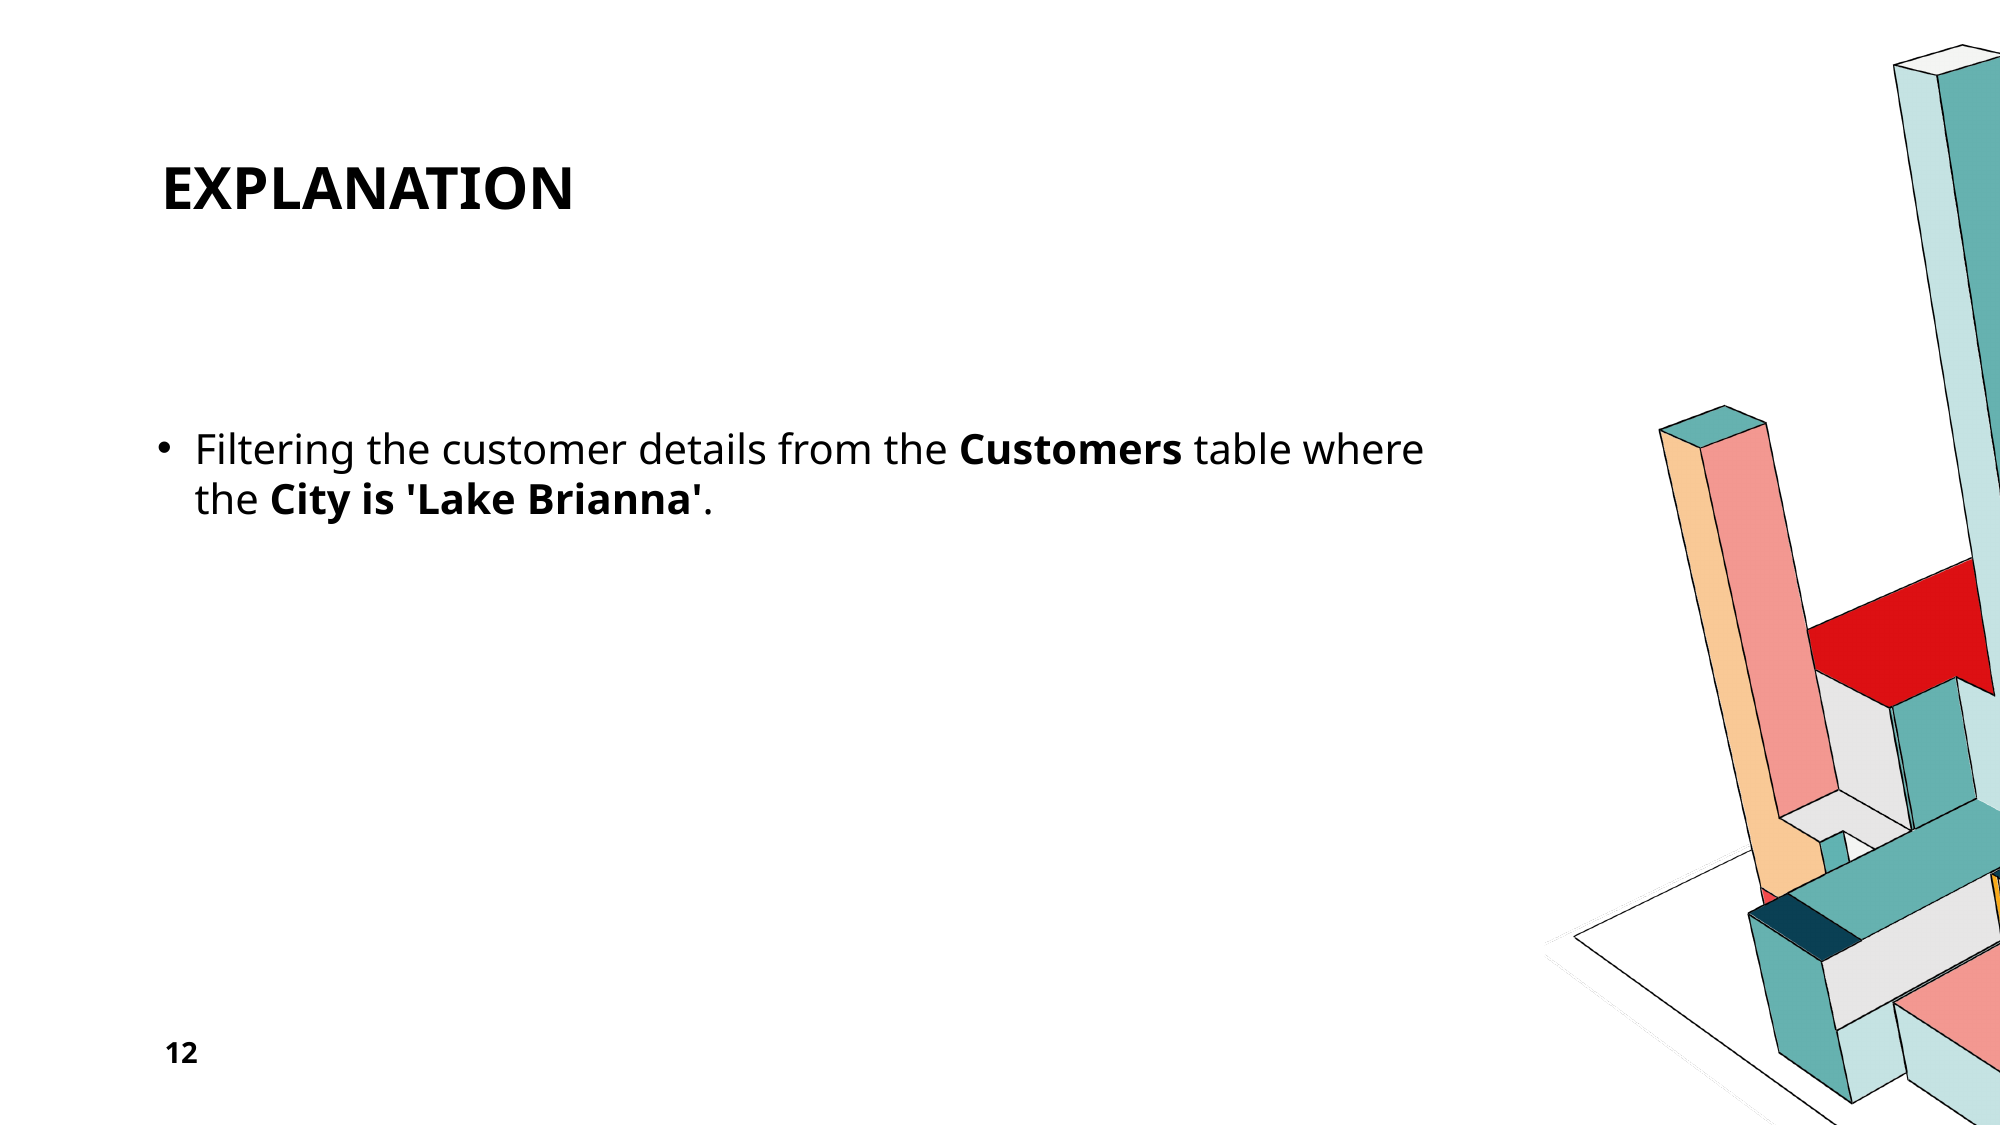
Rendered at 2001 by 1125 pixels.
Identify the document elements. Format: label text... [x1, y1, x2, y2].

slide_number 12 [149, 1024, 588, 1085]
list Filtering the customer details from the Customers table where the City is 'Lake Brianna'. [142, 339, 1508, 913]
title EXPLANATION [146, 11, 1508, 230]
picture [1544, 43, 2000, 1125]
